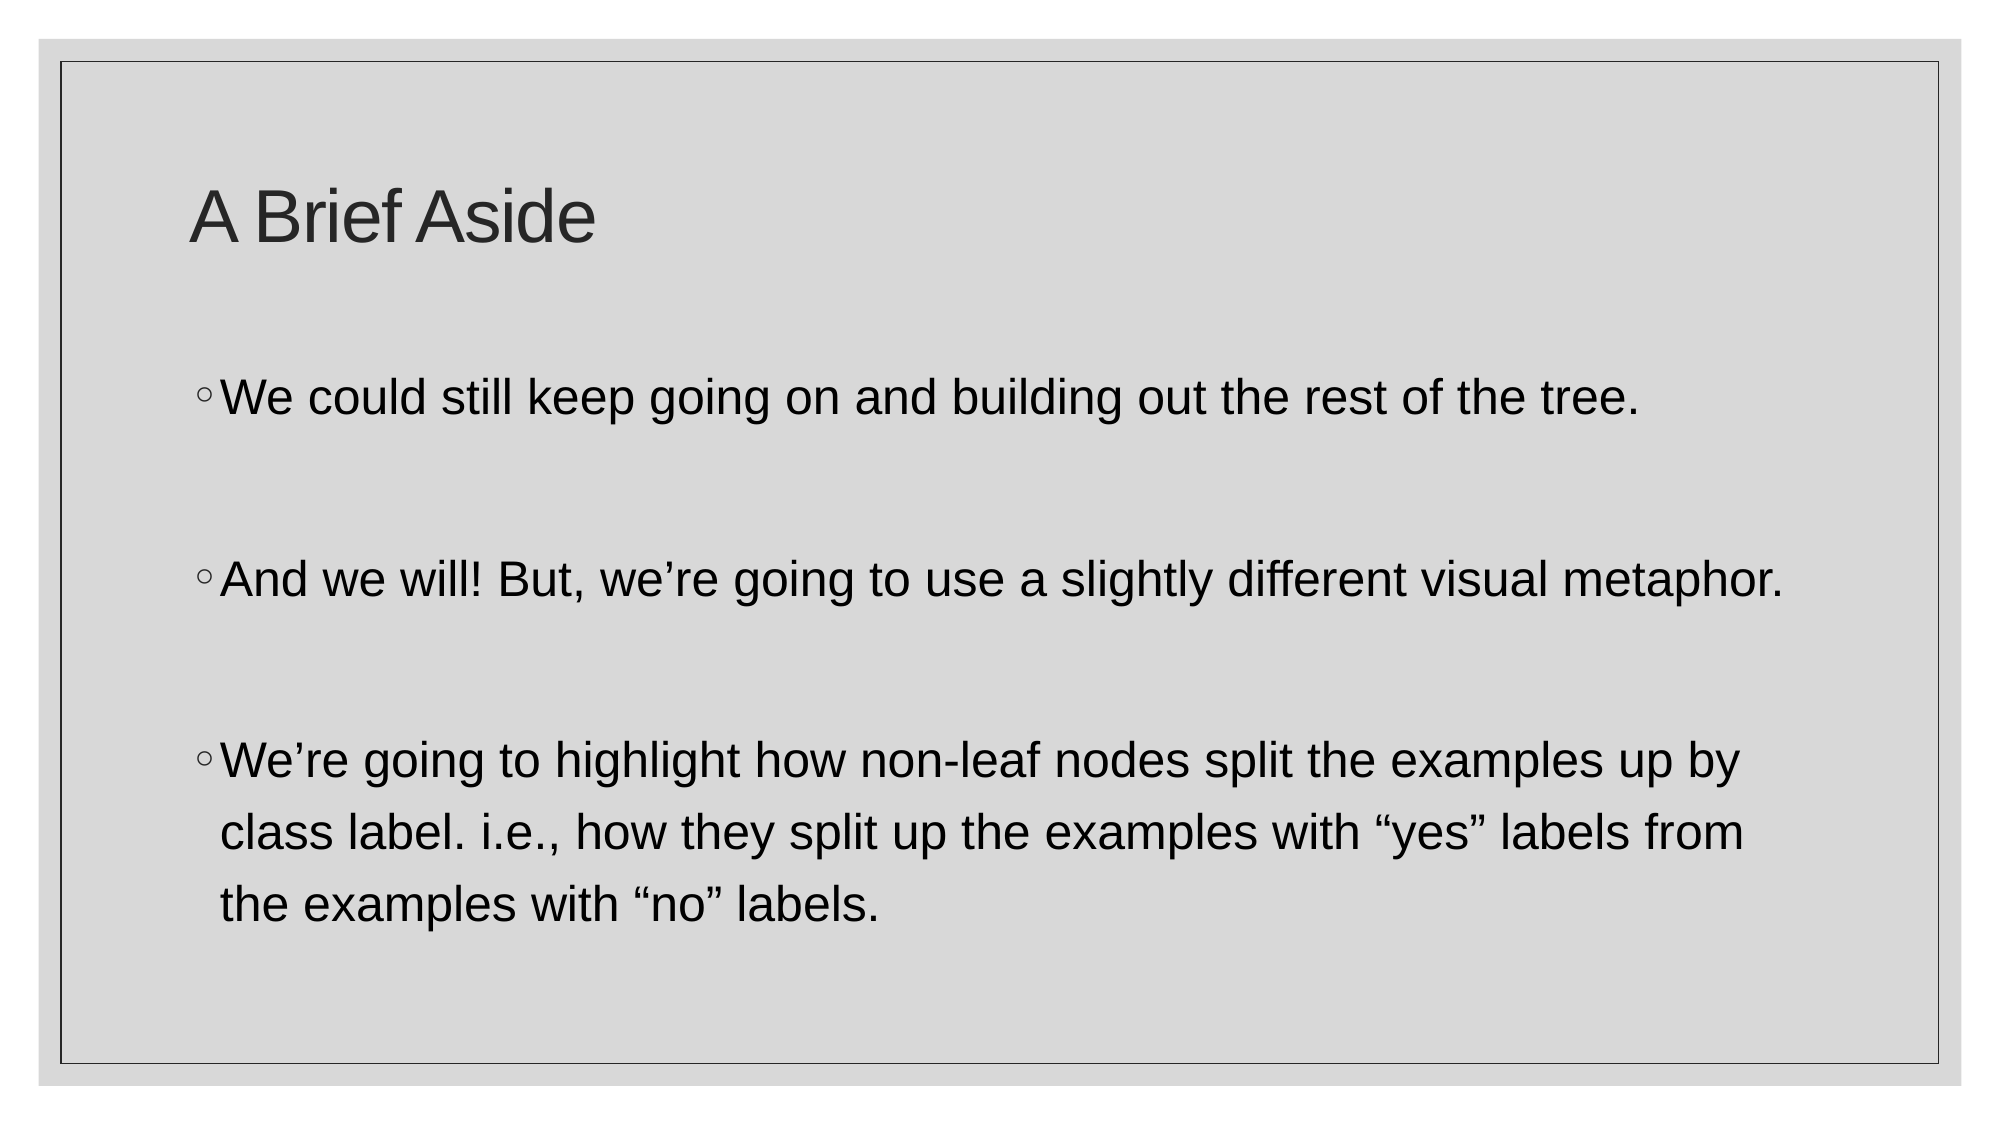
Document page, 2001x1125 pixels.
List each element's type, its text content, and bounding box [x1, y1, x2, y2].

list We could still keep going on and building out the rest of the tree. And we will! But, we’re going to use a slightly different visual metaphor. We’re going to highlight how non-leaf nodes split the examples up by class label. i.e., how they split up the examples with “yes” labels from the examples with “no” labels. [174, 345, 1825, 1020]
title A Brief Aside [174, 105, 1825, 331]
